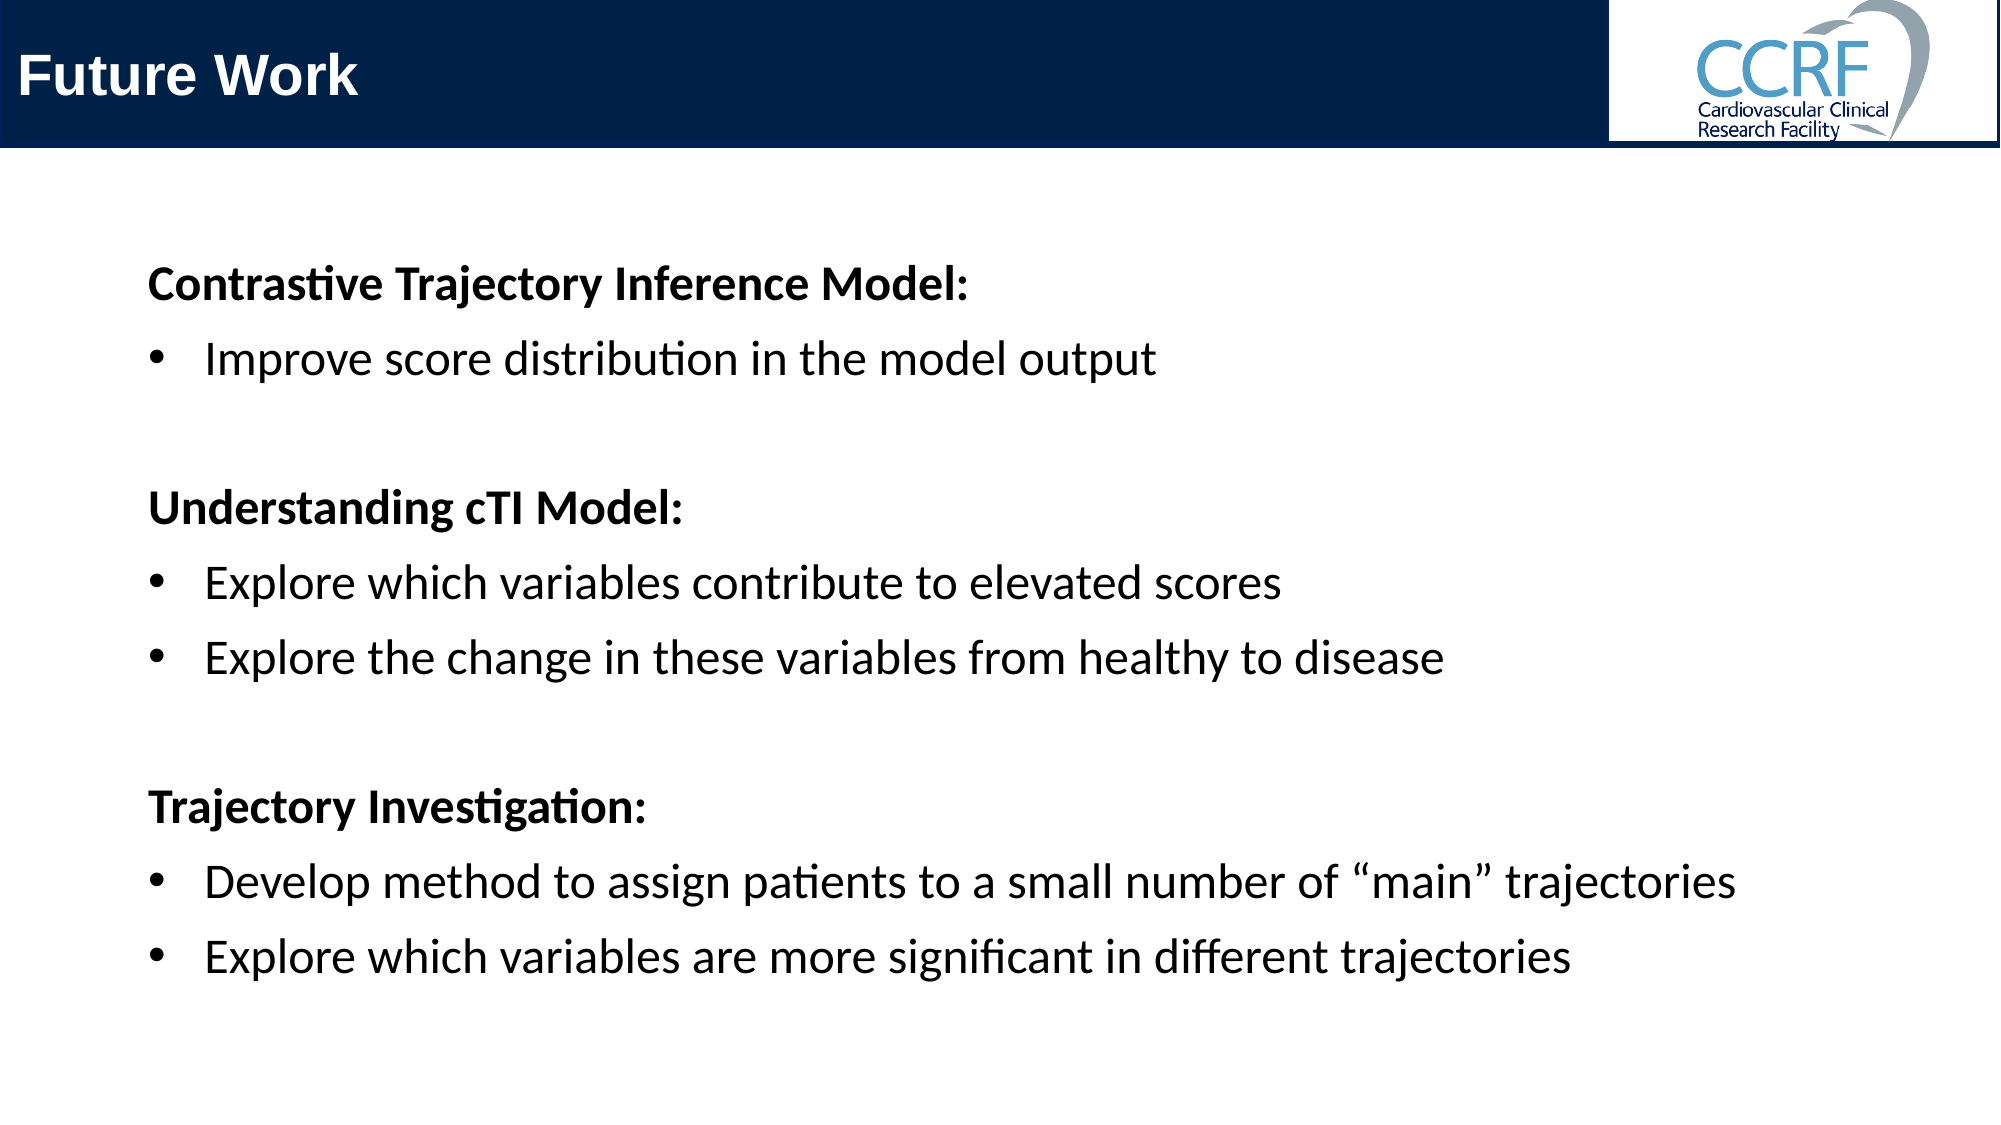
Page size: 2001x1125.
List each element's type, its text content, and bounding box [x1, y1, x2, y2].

text_box Contrastive Trajectory Inference Model: Improve score distribution in the model output Understanding cTI Model: Explore which variables contribute to elevated scores Explore the change in these variables from healthy to disease Trajectory Investigation: Develop method to assign patients to a small number of “main” trajectories Explore which variables are more significant in different trajectories [133, 249, 1867, 1020]
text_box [0, 0, 2000, 160]
